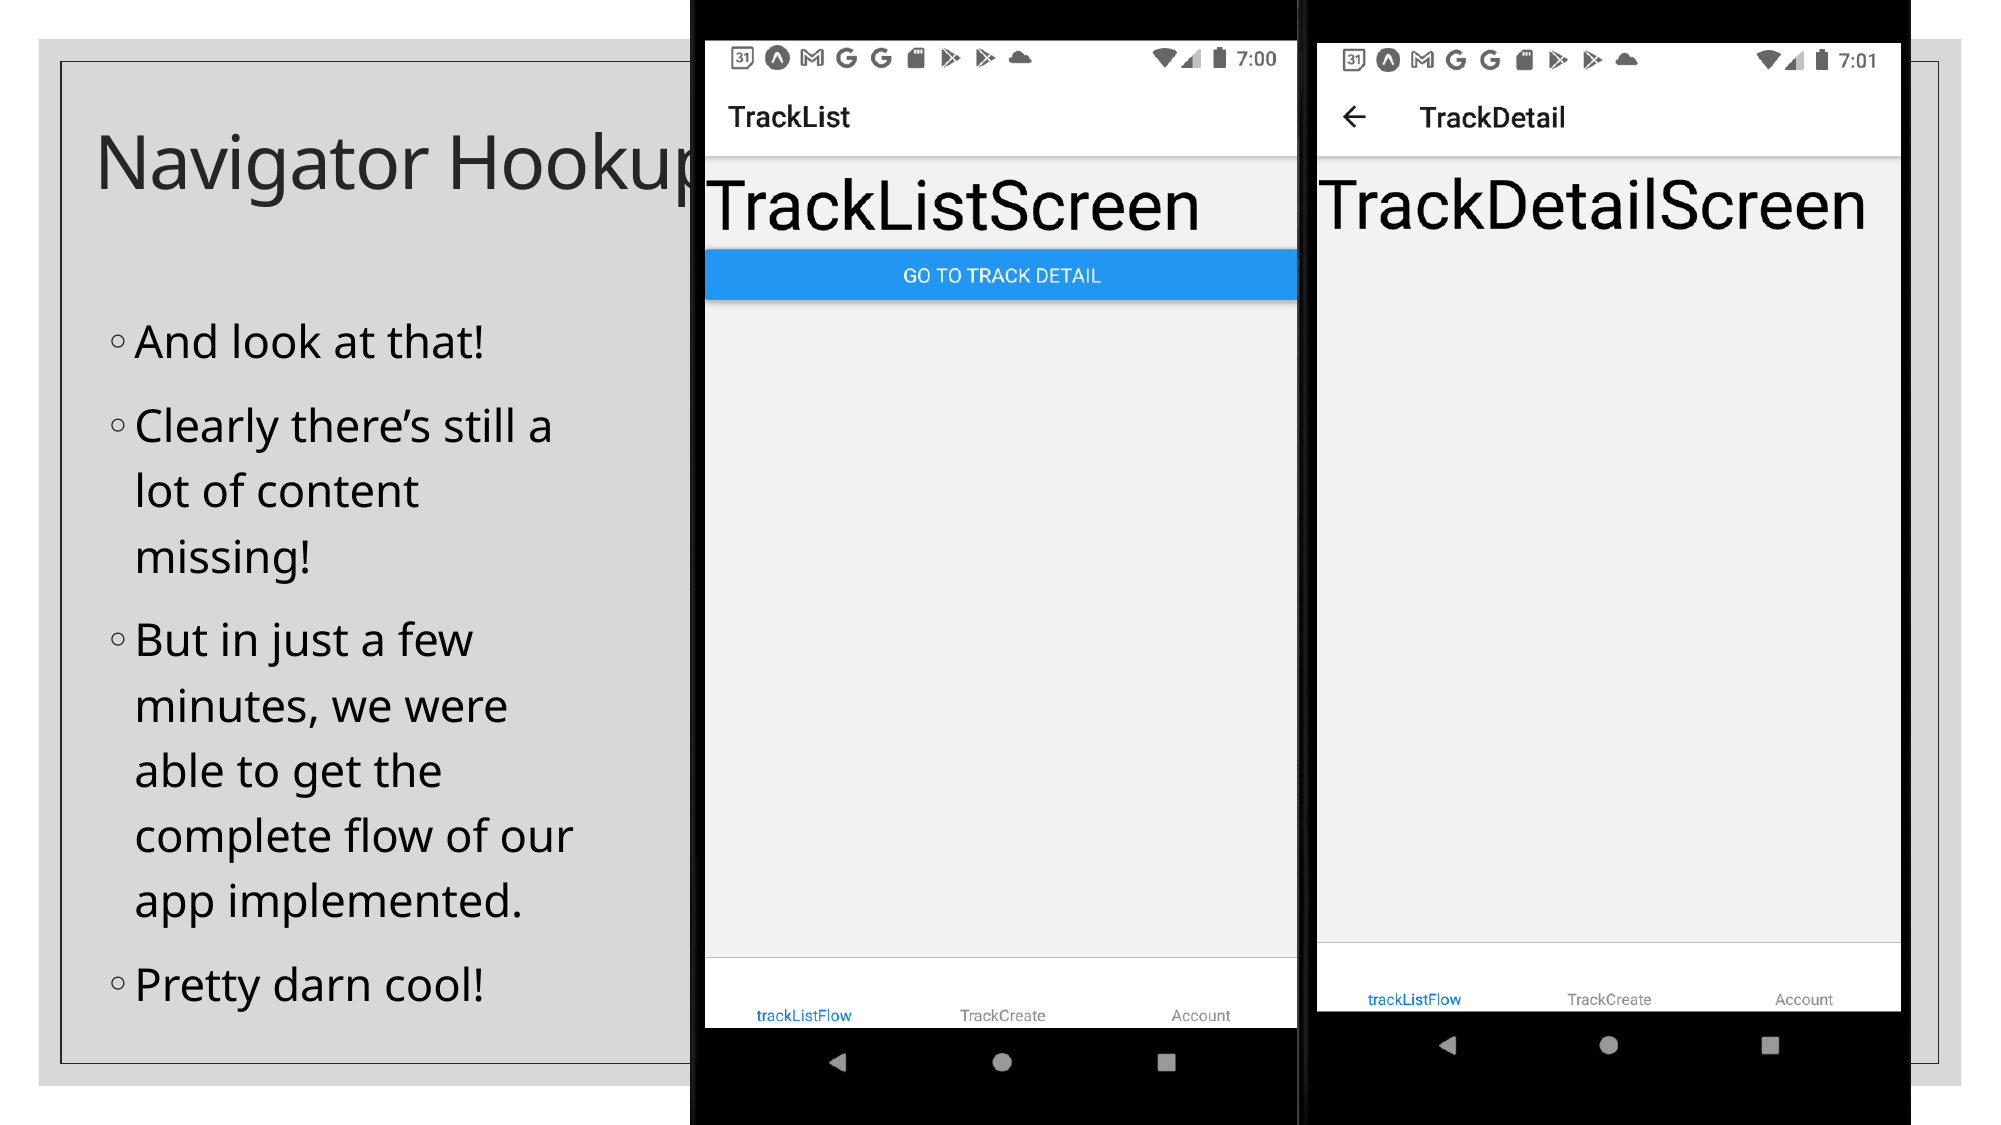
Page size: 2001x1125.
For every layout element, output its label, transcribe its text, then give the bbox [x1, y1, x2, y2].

list And look at that! Clearly there’s still a lot of content missing! But in just a few minutes, we were able to get the complete flow of our app implemented. Pretty darn cool! [89, 295, 593, 1080]
picture [690, 0, 1911, 1125]
title Navigator Hookups [79, 52, 684, 278]
